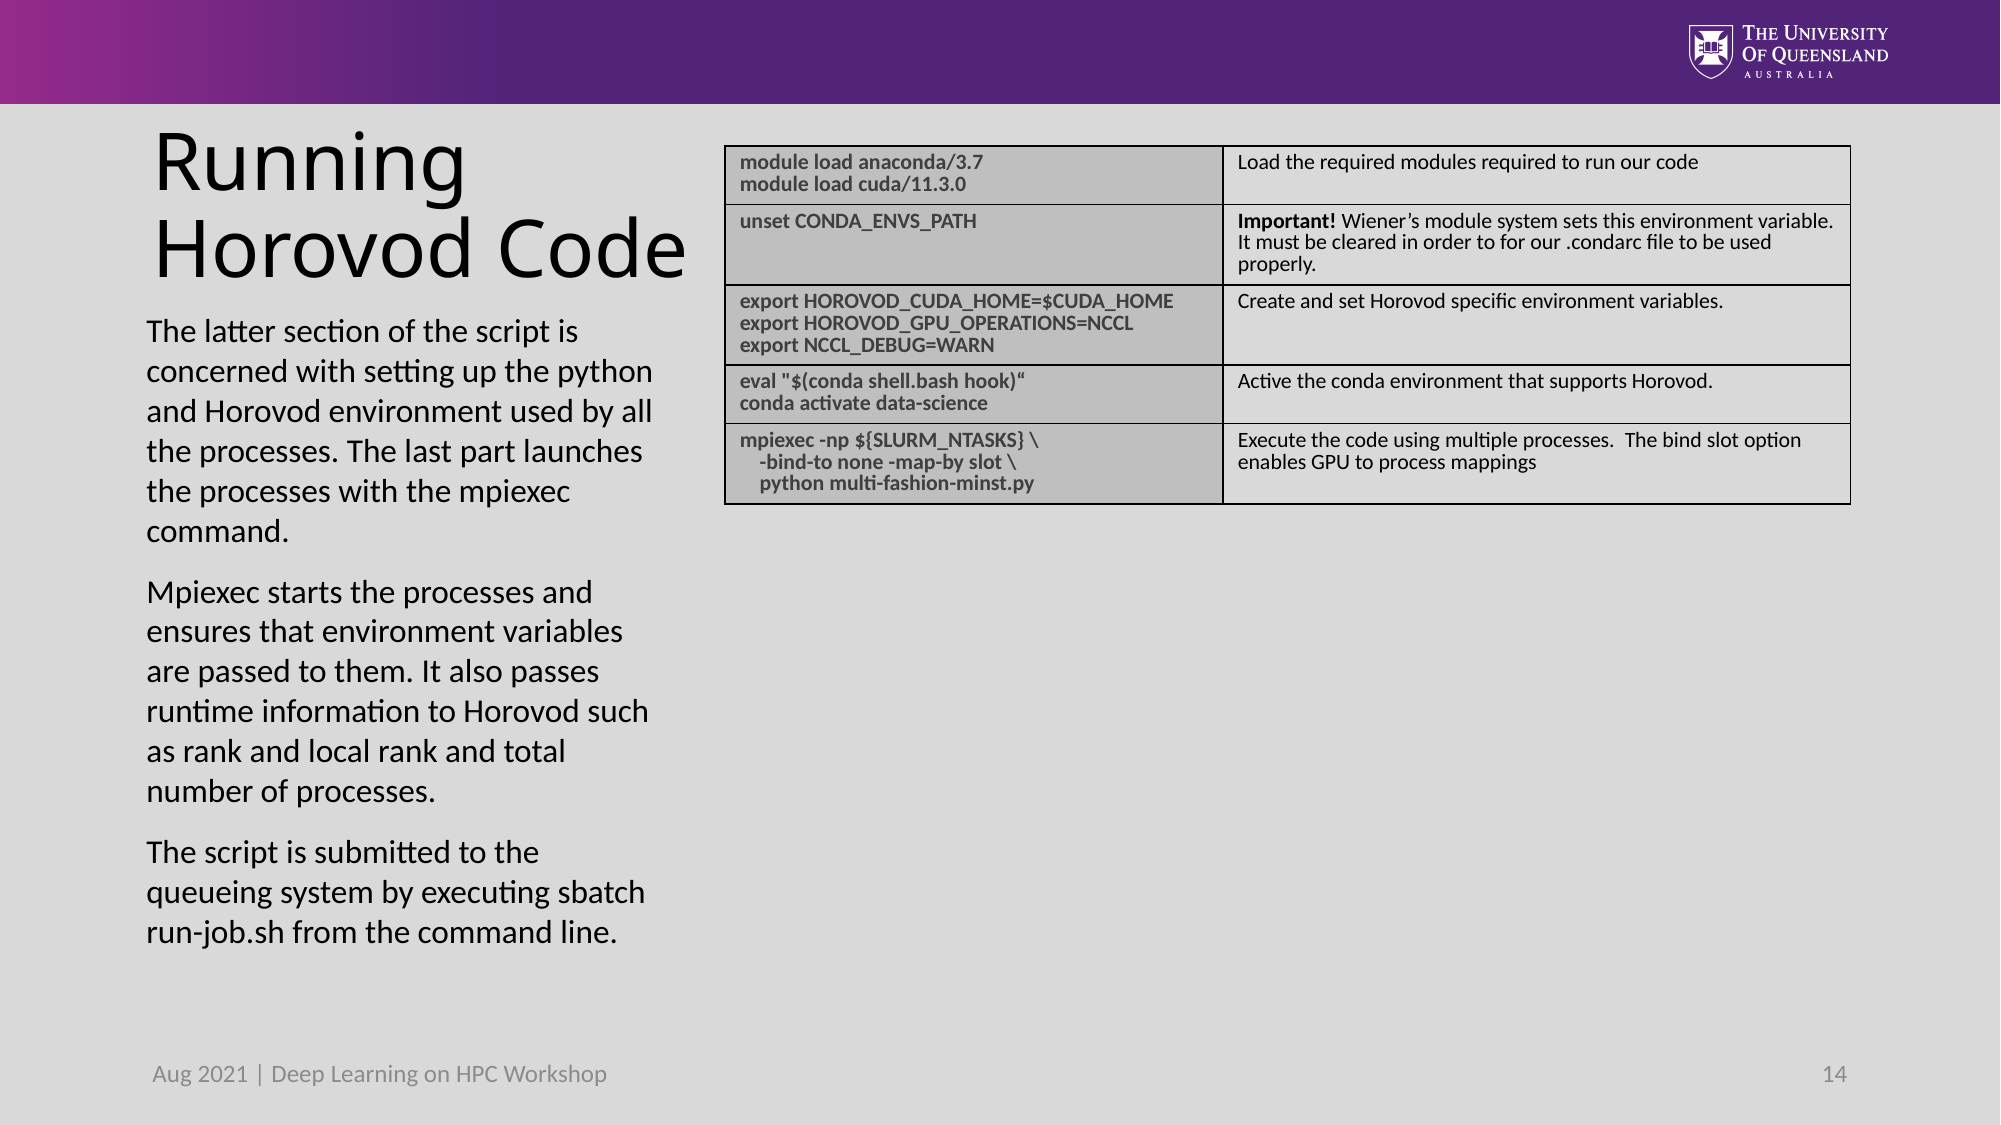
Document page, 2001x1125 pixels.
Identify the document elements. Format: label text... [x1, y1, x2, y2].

table_header Load the required modules required to run our code [1224, 147, 1850, 204]
table_cell Create and set Horovod specific environment variables. [1224, 286, 1850, 364]
table_cell eval "$(conda shell.bash hook)“ conda activate data-science [726, 366, 1222, 423]
table_cell Important! Wiener’s module system sets this environment variable. It must be cleared in order to for our .condarc file to be used properly. [1224, 205, 1850, 284]
list The latter section of the script is concerned with setting up the python and Horovod environment used by all the processes. The last part launches the processes with the mpiexec command. Mpiexec starts the processes and ensures that environment variables are passed to them. It also passes runtime information to Horovod such as rank and local rank and total number of processes. The script is submitted to the queueing system by executing sbatch run-job.sh from the command line. [131, 301, 687, 929]
slide_number 14 [1412, 1042, 1863, 1103]
table_cell mpiexec -np ${SLURM_NTASKS} \ -bind-to none -map-by slot \ python multi-fashion-minst.py [726, 424, 1222, 503]
picture [1689, 25, 1888, 79]
text_box Running Horovod Code [137, 103, 716, 314]
table_cell Active the conda environment that supports Horovod. [1224, 366, 1850, 423]
table_cell unset CONDA_ENVS_PATH [726, 205, 1222, 284]
table_header module load anaconda/3.7 module load cuda/11.3.0 [726, 147, 1222, 204]
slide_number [137, 1042, 638, 1103]
table_cell export HOROVOD_CUDA_HOME=$CUDA_HOME export HOROVOD_GPU_OPERATIONS=NCCL export NCCL_DEBUG=WARN [726, 286, 1222, 364]
table_cell Execute the code using multiple processes. The bind slot option enables GPU to process mappings [1224, 424, 1850, 503]
